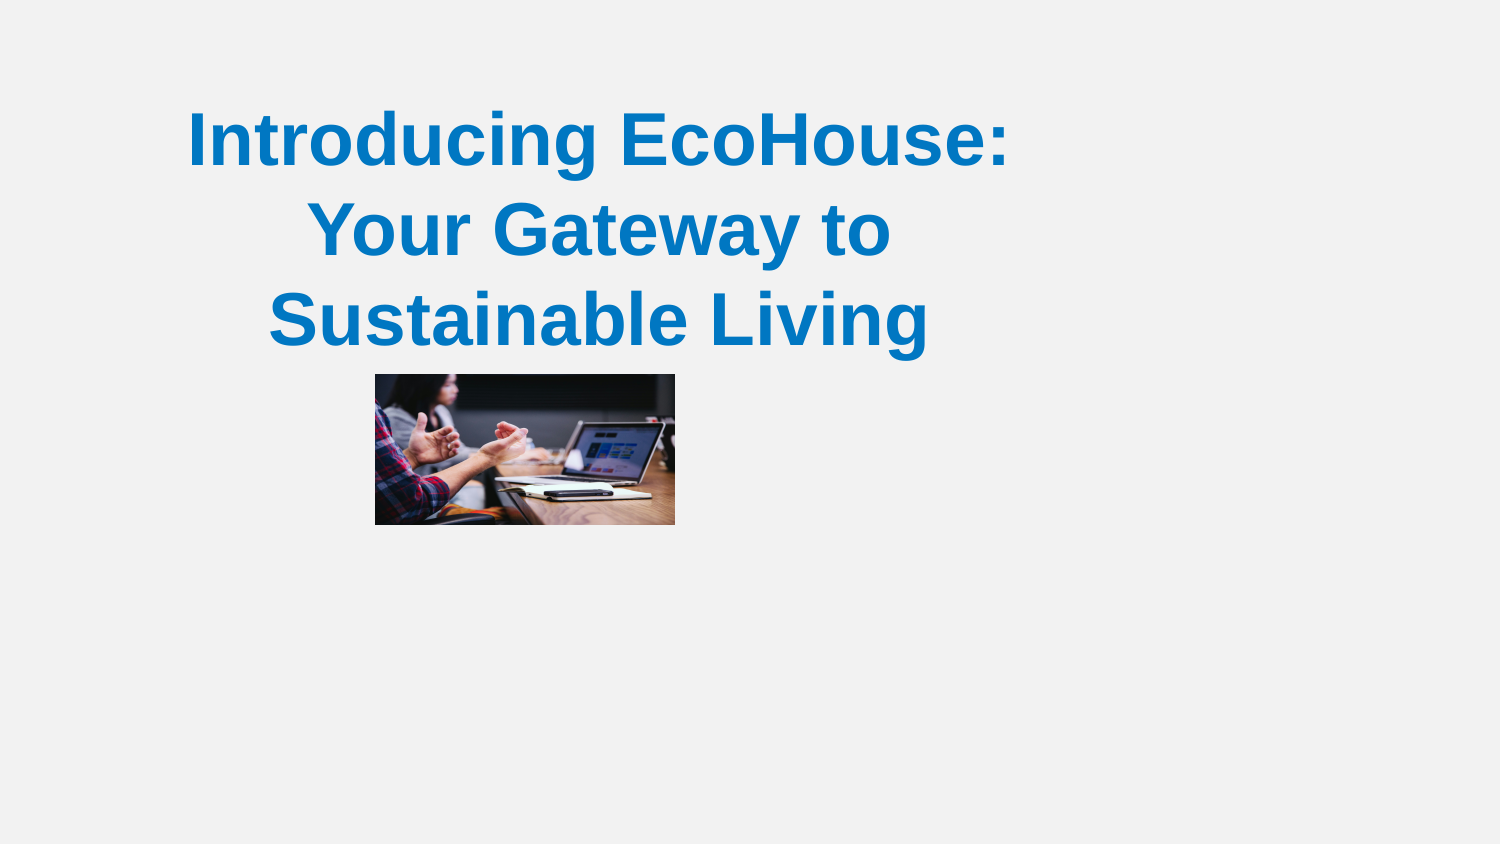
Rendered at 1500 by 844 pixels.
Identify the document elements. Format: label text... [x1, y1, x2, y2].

picture [374, 374, 675, 525]
text_box Introducing EcoHouse: Your Gateway to Sustainable Living [149, 149, 1050, 300]
